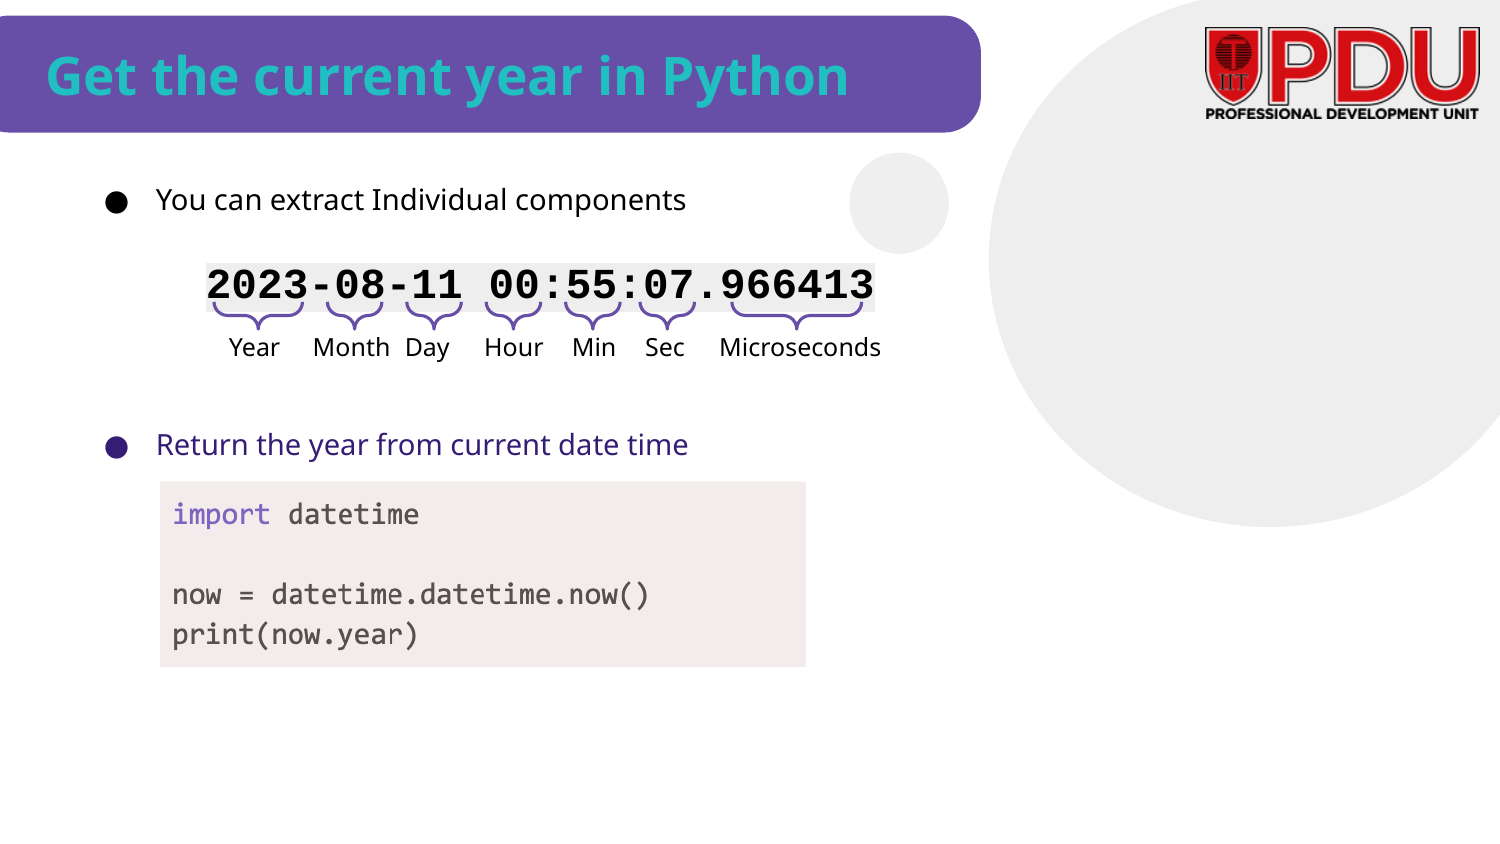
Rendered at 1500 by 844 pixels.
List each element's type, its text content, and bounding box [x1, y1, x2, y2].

title Get the current year in Python [30, 27, 1428, 122]
picture [160, 480, 807, 668]
picture [1428, 27, 1480, 119]
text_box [190, 240, 1144, 378]
list You can extract Individual components Return the year from current date time [65, 161, 1464, 722]
